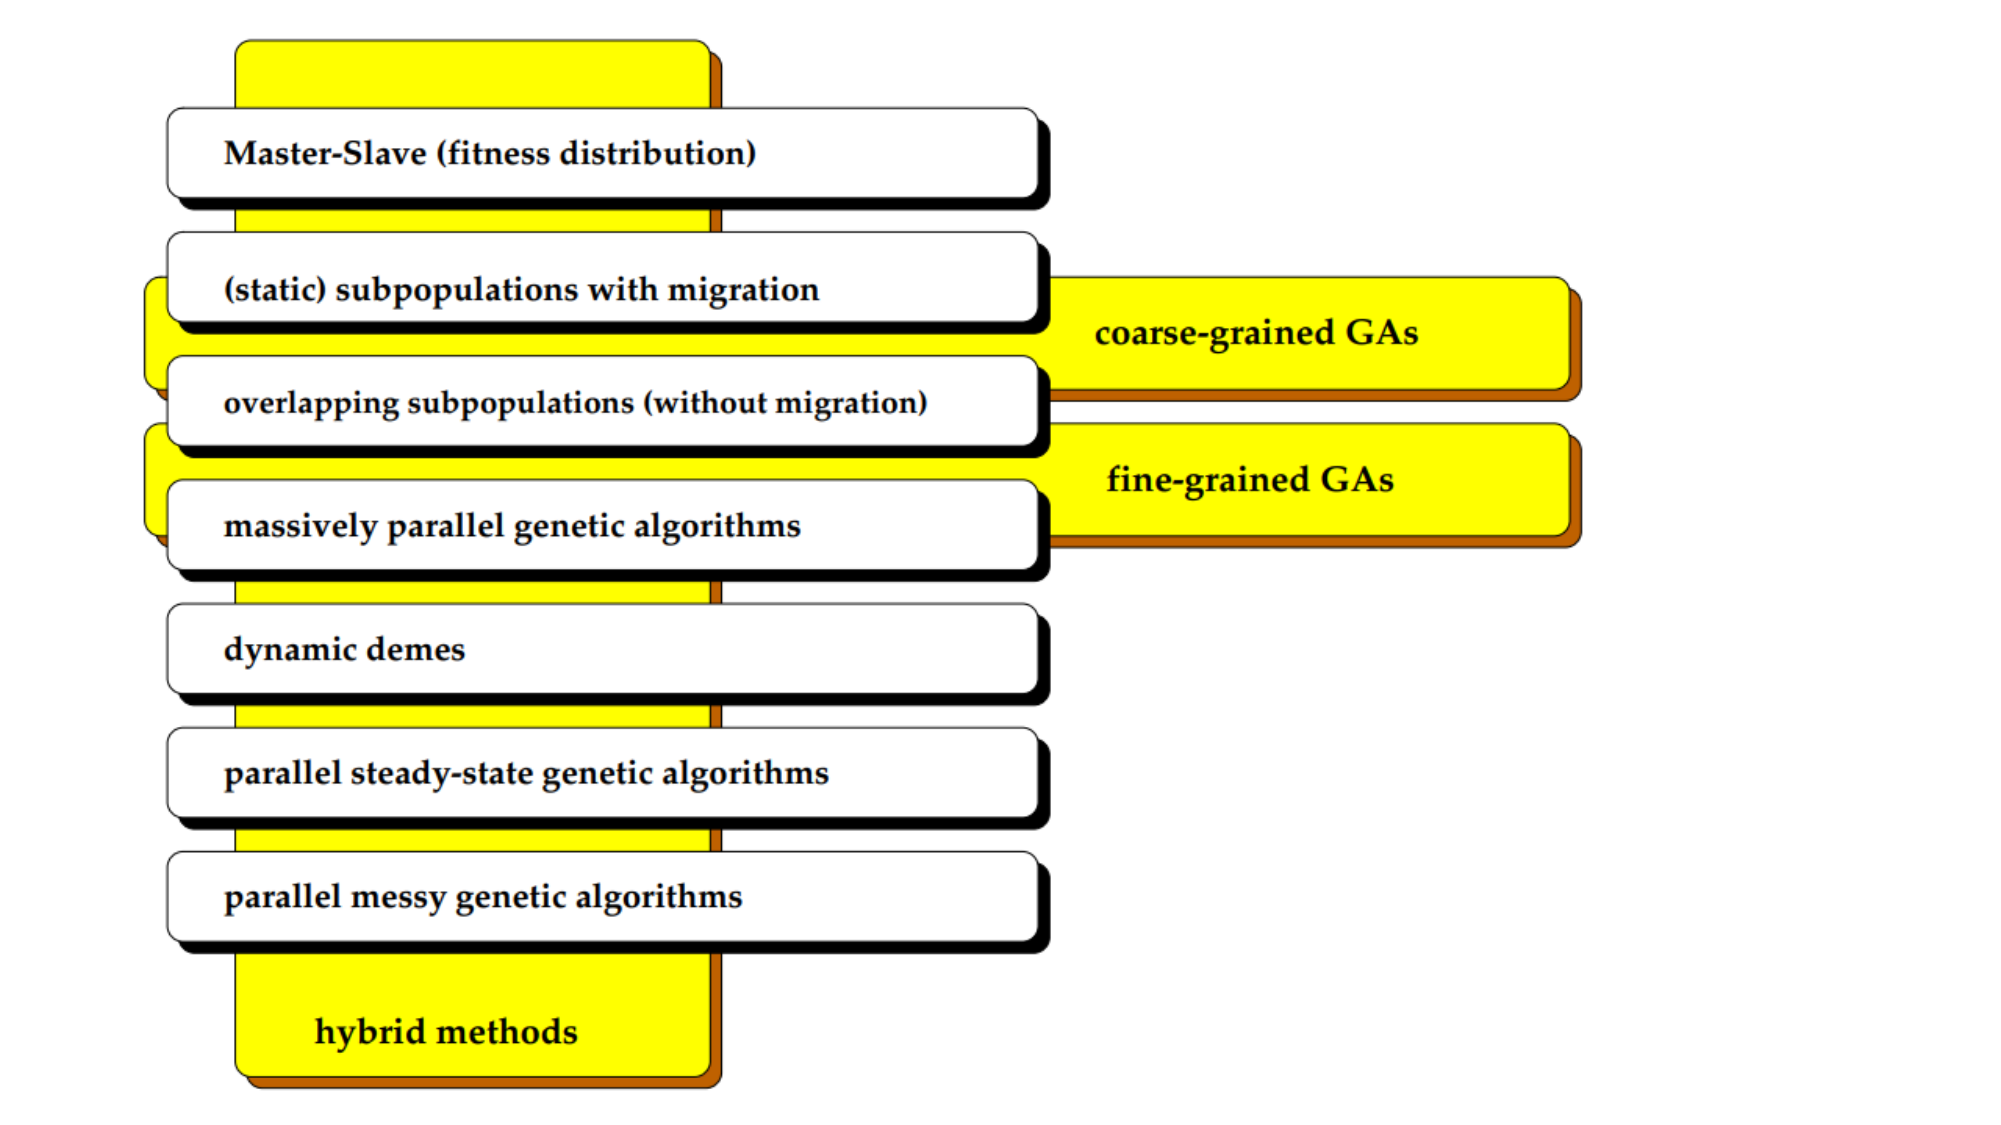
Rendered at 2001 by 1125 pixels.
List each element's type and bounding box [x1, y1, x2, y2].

picture [119, 11, 1631, 1114]
